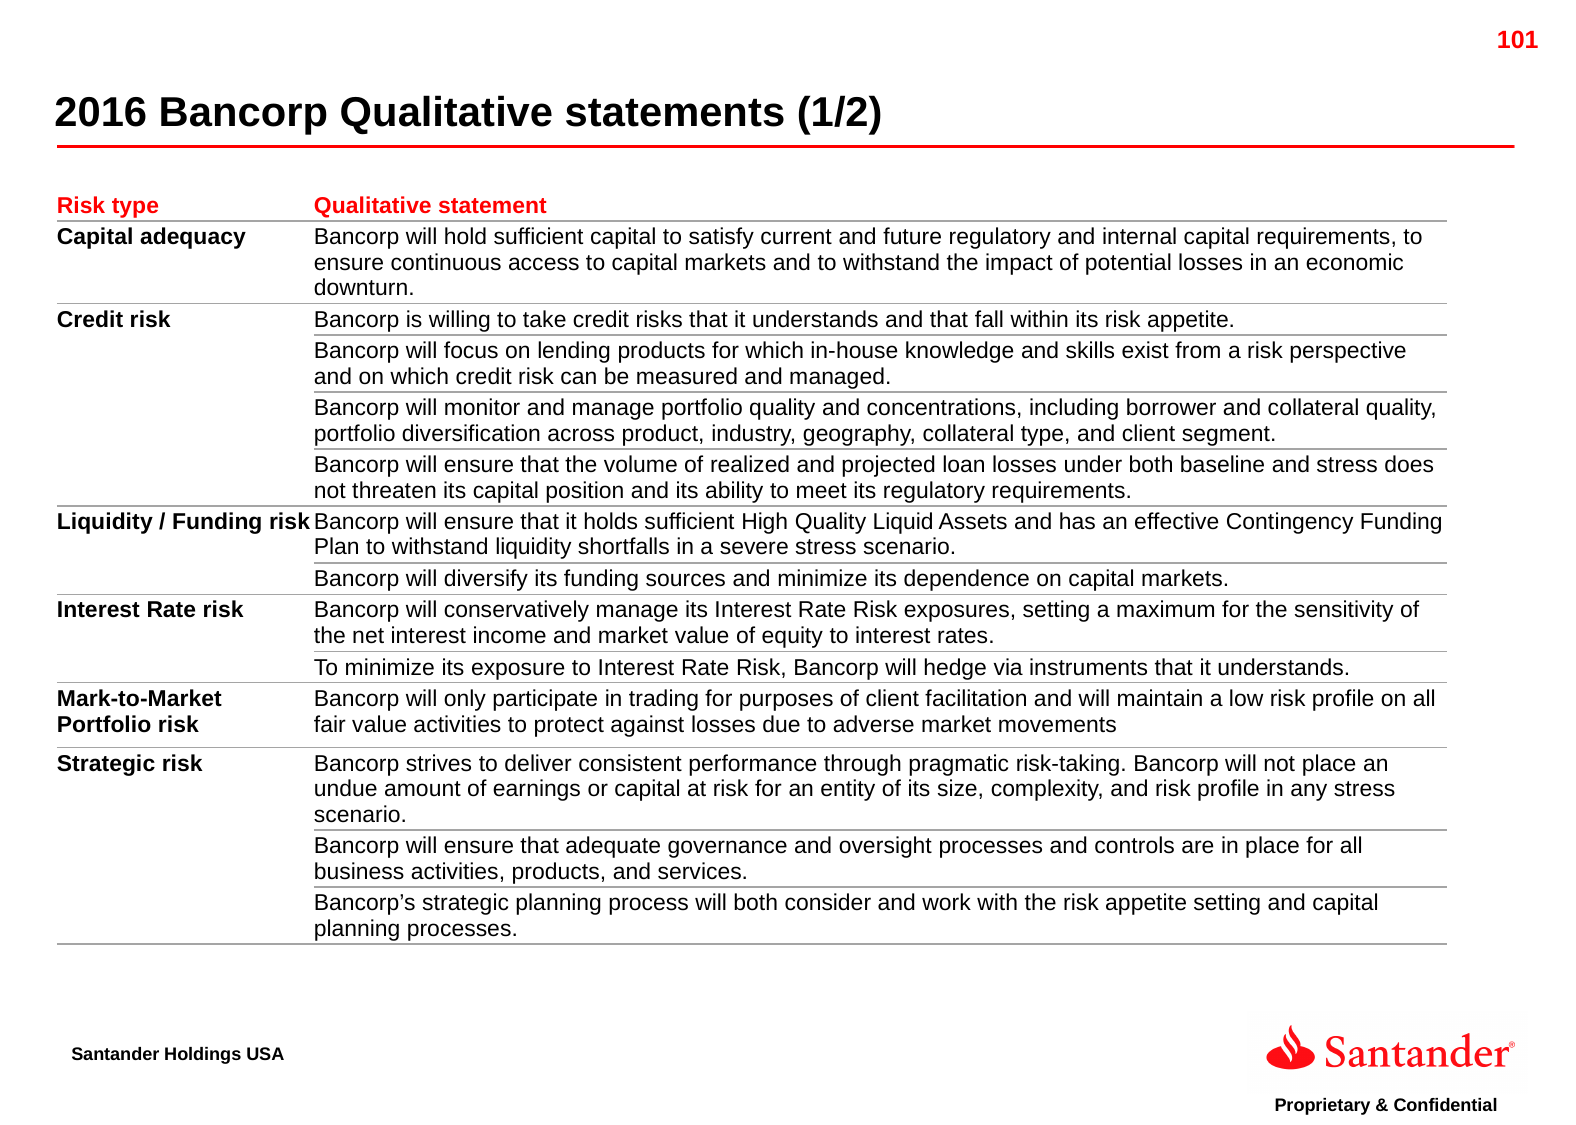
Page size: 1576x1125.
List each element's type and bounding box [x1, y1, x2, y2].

table_cell [57, 304, 1447, 505]
picture [1247, 1011, 1528, 1094]
table_cell [57, 595, 1447, 682]
table_header [57, 189, 1447, 220]
list [54, 74, 1409, 146]
table_cell [57, 748, 1447, 943]
table_cell [57, 507, 1447, 594]
table_cell [57, 683, 1447, 747]
table_cell [57, 222, 1447, 303]
